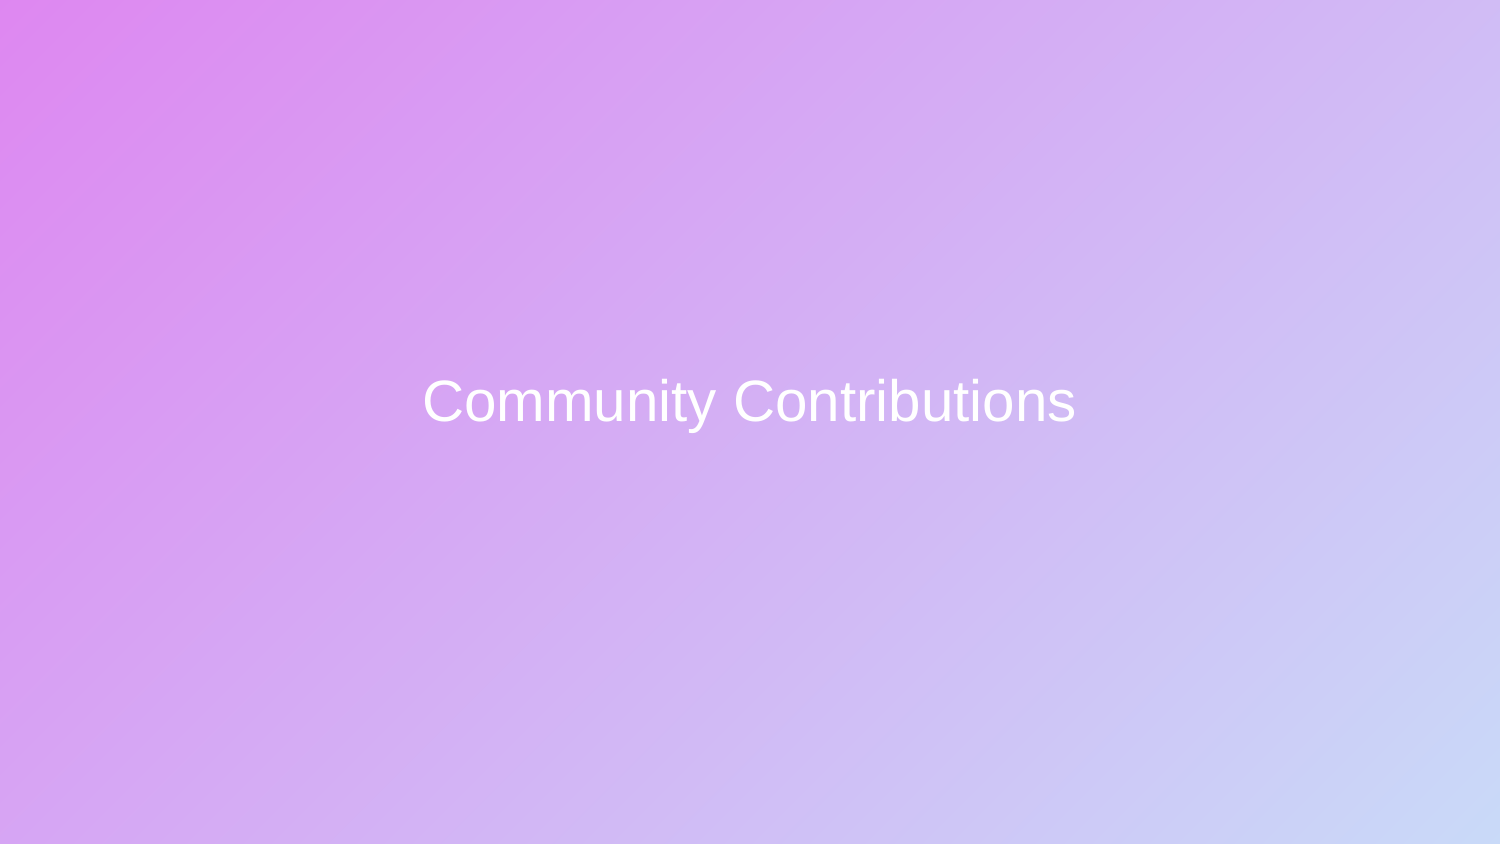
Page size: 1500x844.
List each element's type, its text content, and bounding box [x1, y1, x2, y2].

title Community Contributions [51, 348, 1449, 442]
